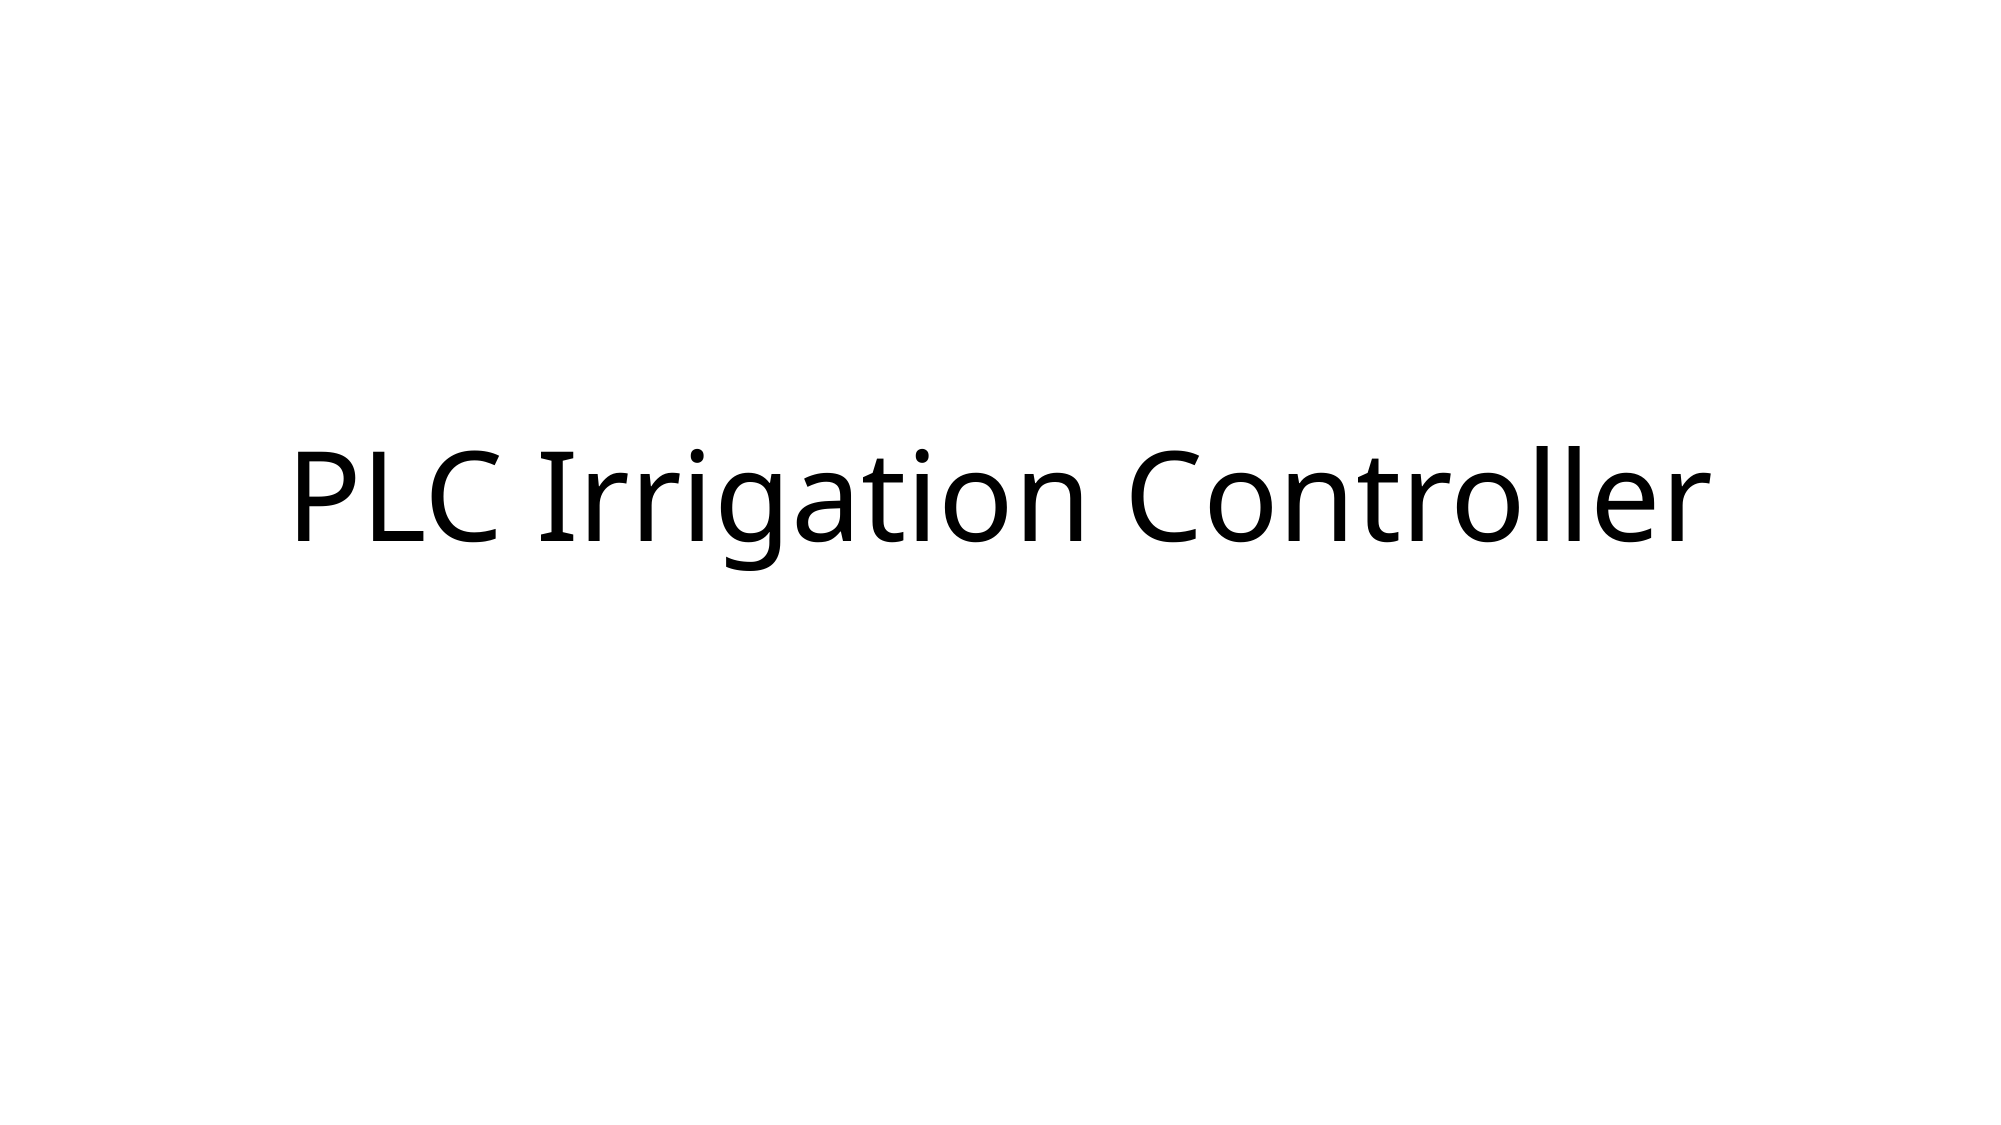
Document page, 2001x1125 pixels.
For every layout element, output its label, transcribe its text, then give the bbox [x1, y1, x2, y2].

title PLC Irrigation Controller [249, 184, 1750, 576]
